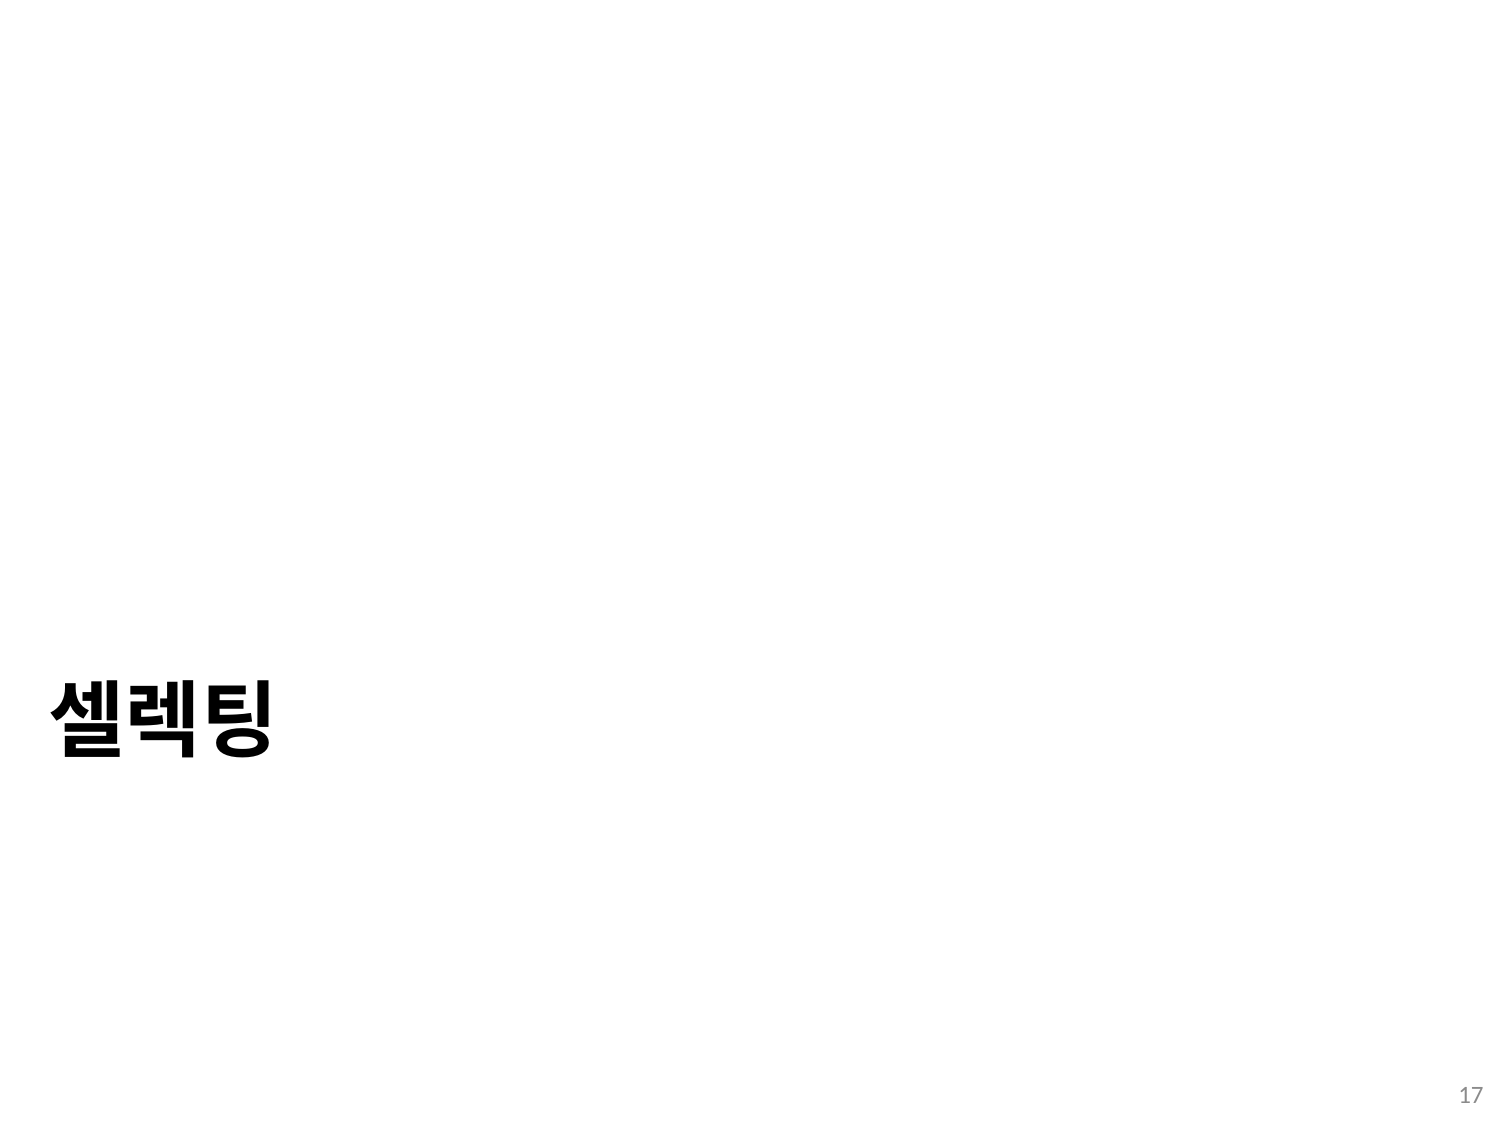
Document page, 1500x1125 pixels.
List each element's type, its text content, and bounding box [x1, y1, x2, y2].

slide_number 17 [1161, 1063, 1499, 1124]
title 셀렉팅 [33, 664, 1467, 776]
